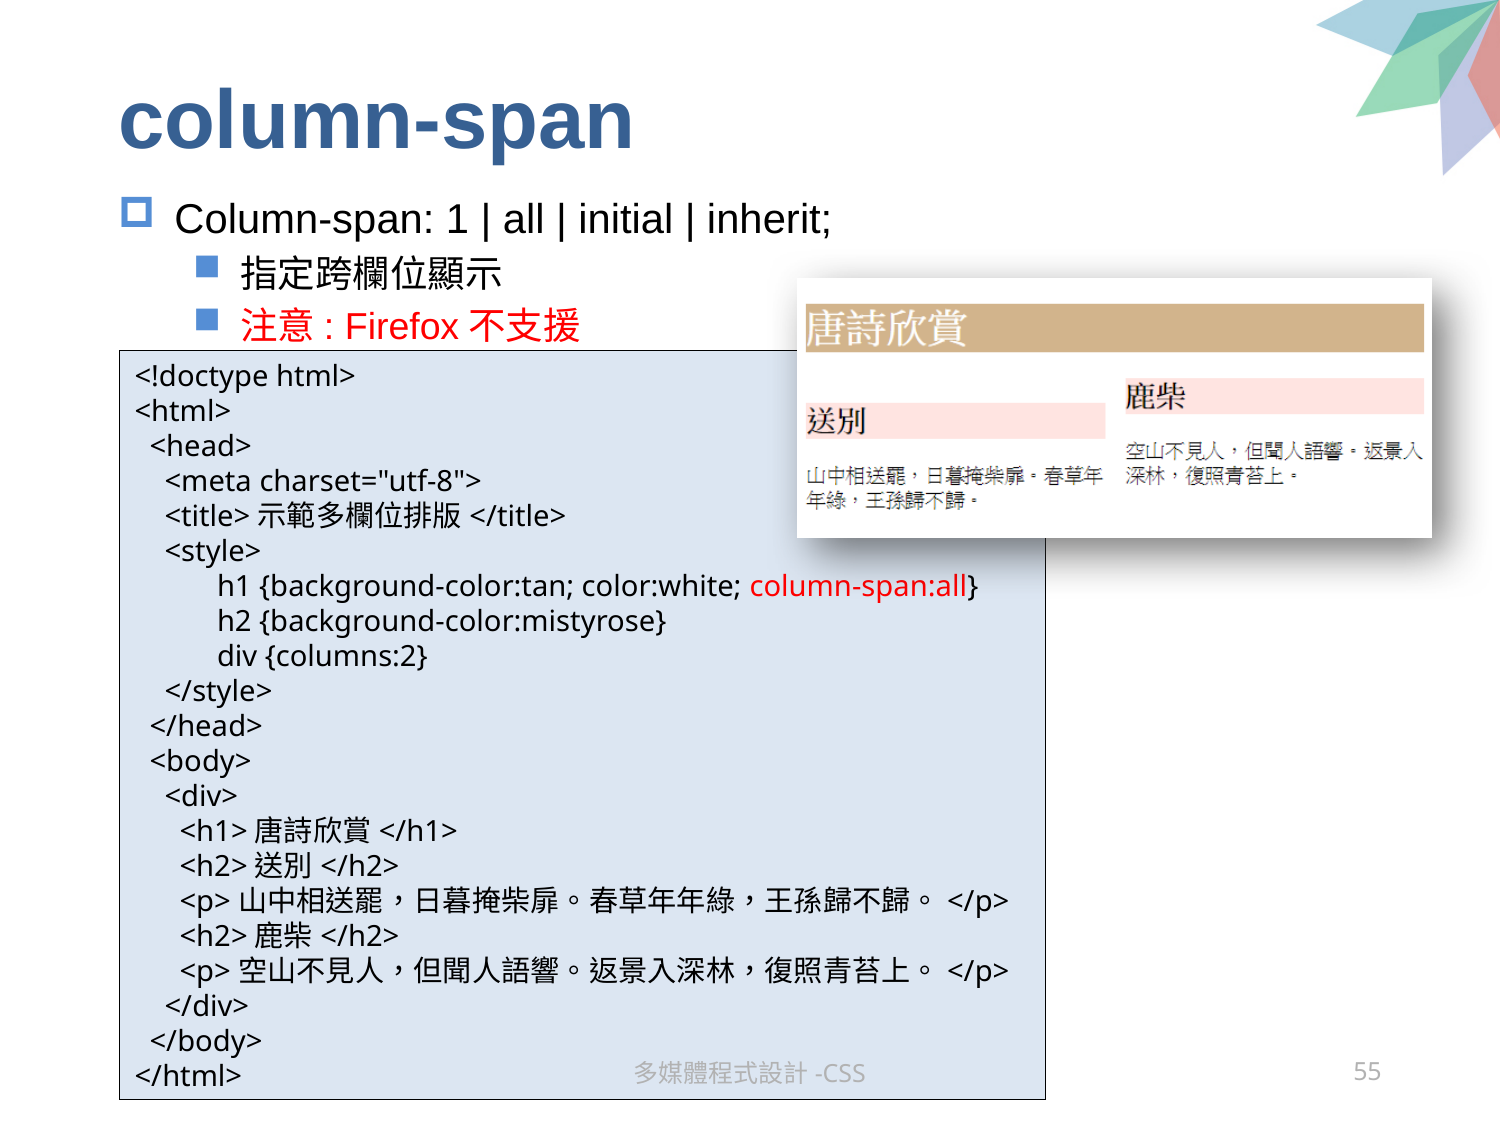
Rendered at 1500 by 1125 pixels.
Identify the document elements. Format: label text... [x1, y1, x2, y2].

footer 多媒體程式設計-CSS [496, 1042, 1004, 1103]
picture [0, 0, 1500, 1125]
slide_number 55 [1059, 1042, 1397, 1103]
list Column-span: 1 | all | initial | inherit; 指定跨欄位顯示 注意: Firefox不支援 [103, 184, 1397, 1014]
text_box <!doctype html> <html> <head> <meta charset="utf-8"> <title>示範多欄位排版</title> <style> h1 {background-color:tan; color:white; column-span:all} h2 {background-color:mistyrose} div {columns:2} </style> </head> <body> <div> <h1>唐詩欣賞</h1> <h2>送別</h2> <p>山中相送罷，日暮掩柴扉。春草年年綠，王孫歸不歸。</p> <h2>鹿柴</h2> <p>空山不見人，但聞人語響。返景入深林，復照青苔上。</p> </div> </body> </html> [119, 350, 1046, 1100]
title column-span [103, 36, 1397, 184]
